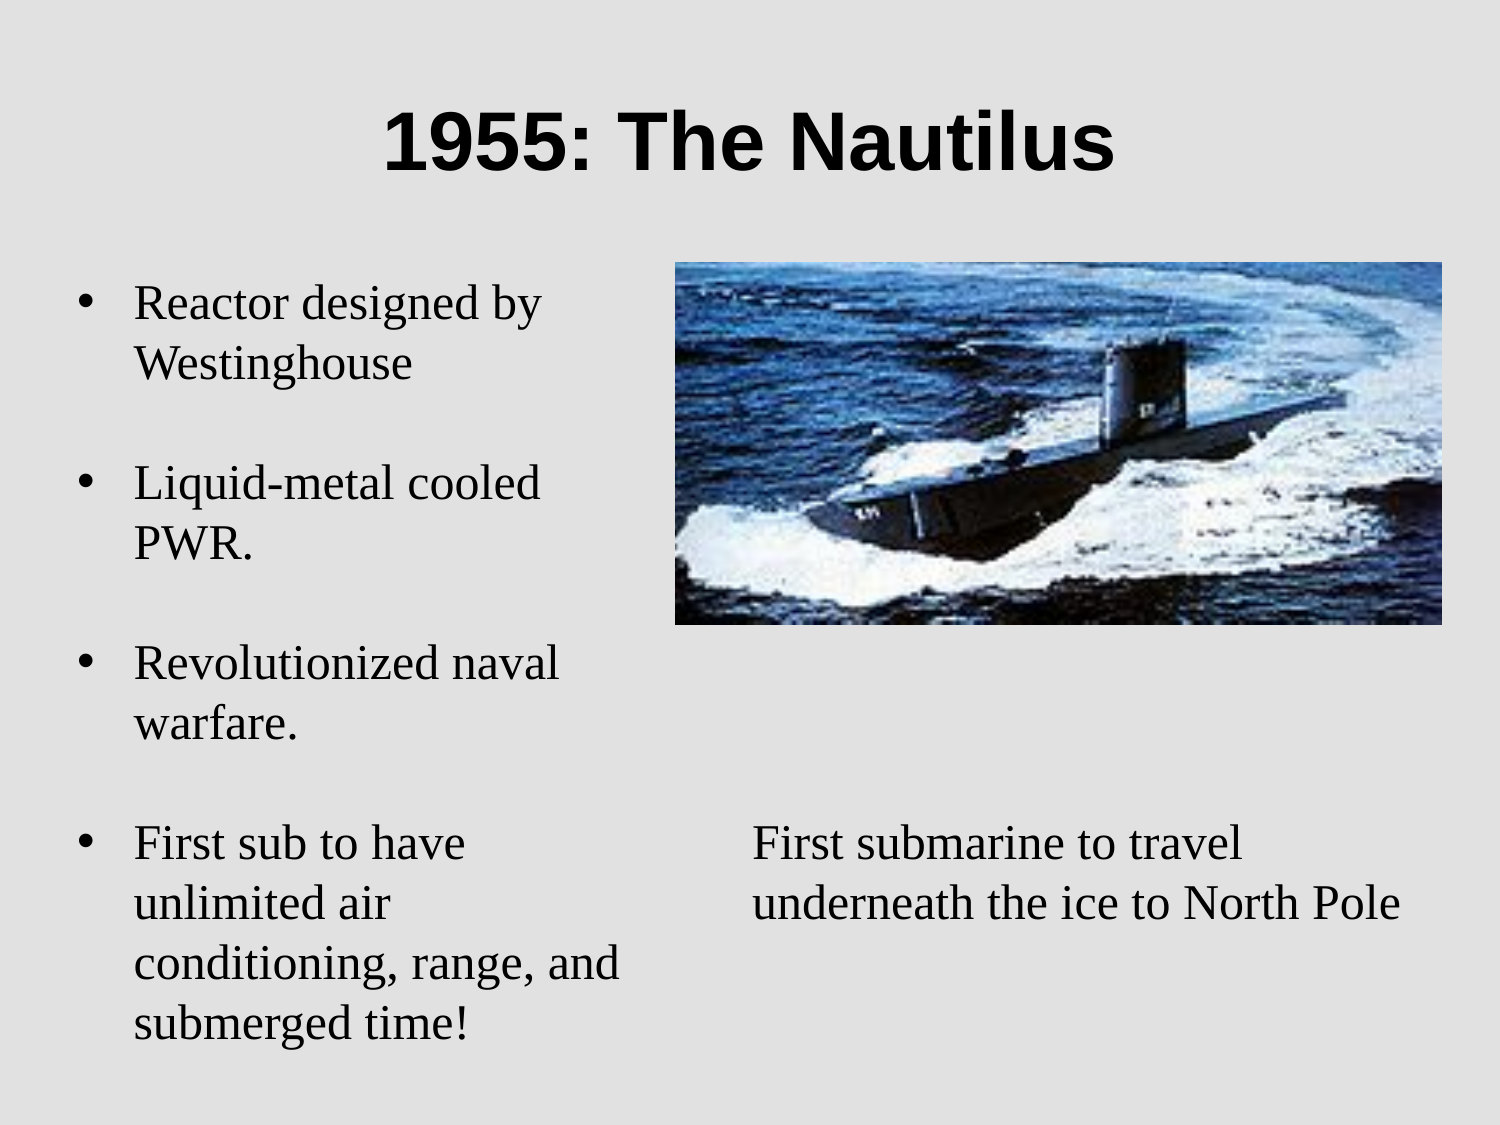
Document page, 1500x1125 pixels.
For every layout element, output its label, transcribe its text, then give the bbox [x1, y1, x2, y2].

title 1955: The Nautilus [112, 37, 1388, 238]
text_box First submarine to travel underneath the ice to North Pole [737, 801, 1475, 937]
text_box Reactor designed by Westinghouse Liquid-metal cooled PWR. Revolutionized naval warfare. First sub to have unlimited air conditioning, range, and submerged time! [62, 262, 675, 1058]
picture [674, 262, 1443, 626]
